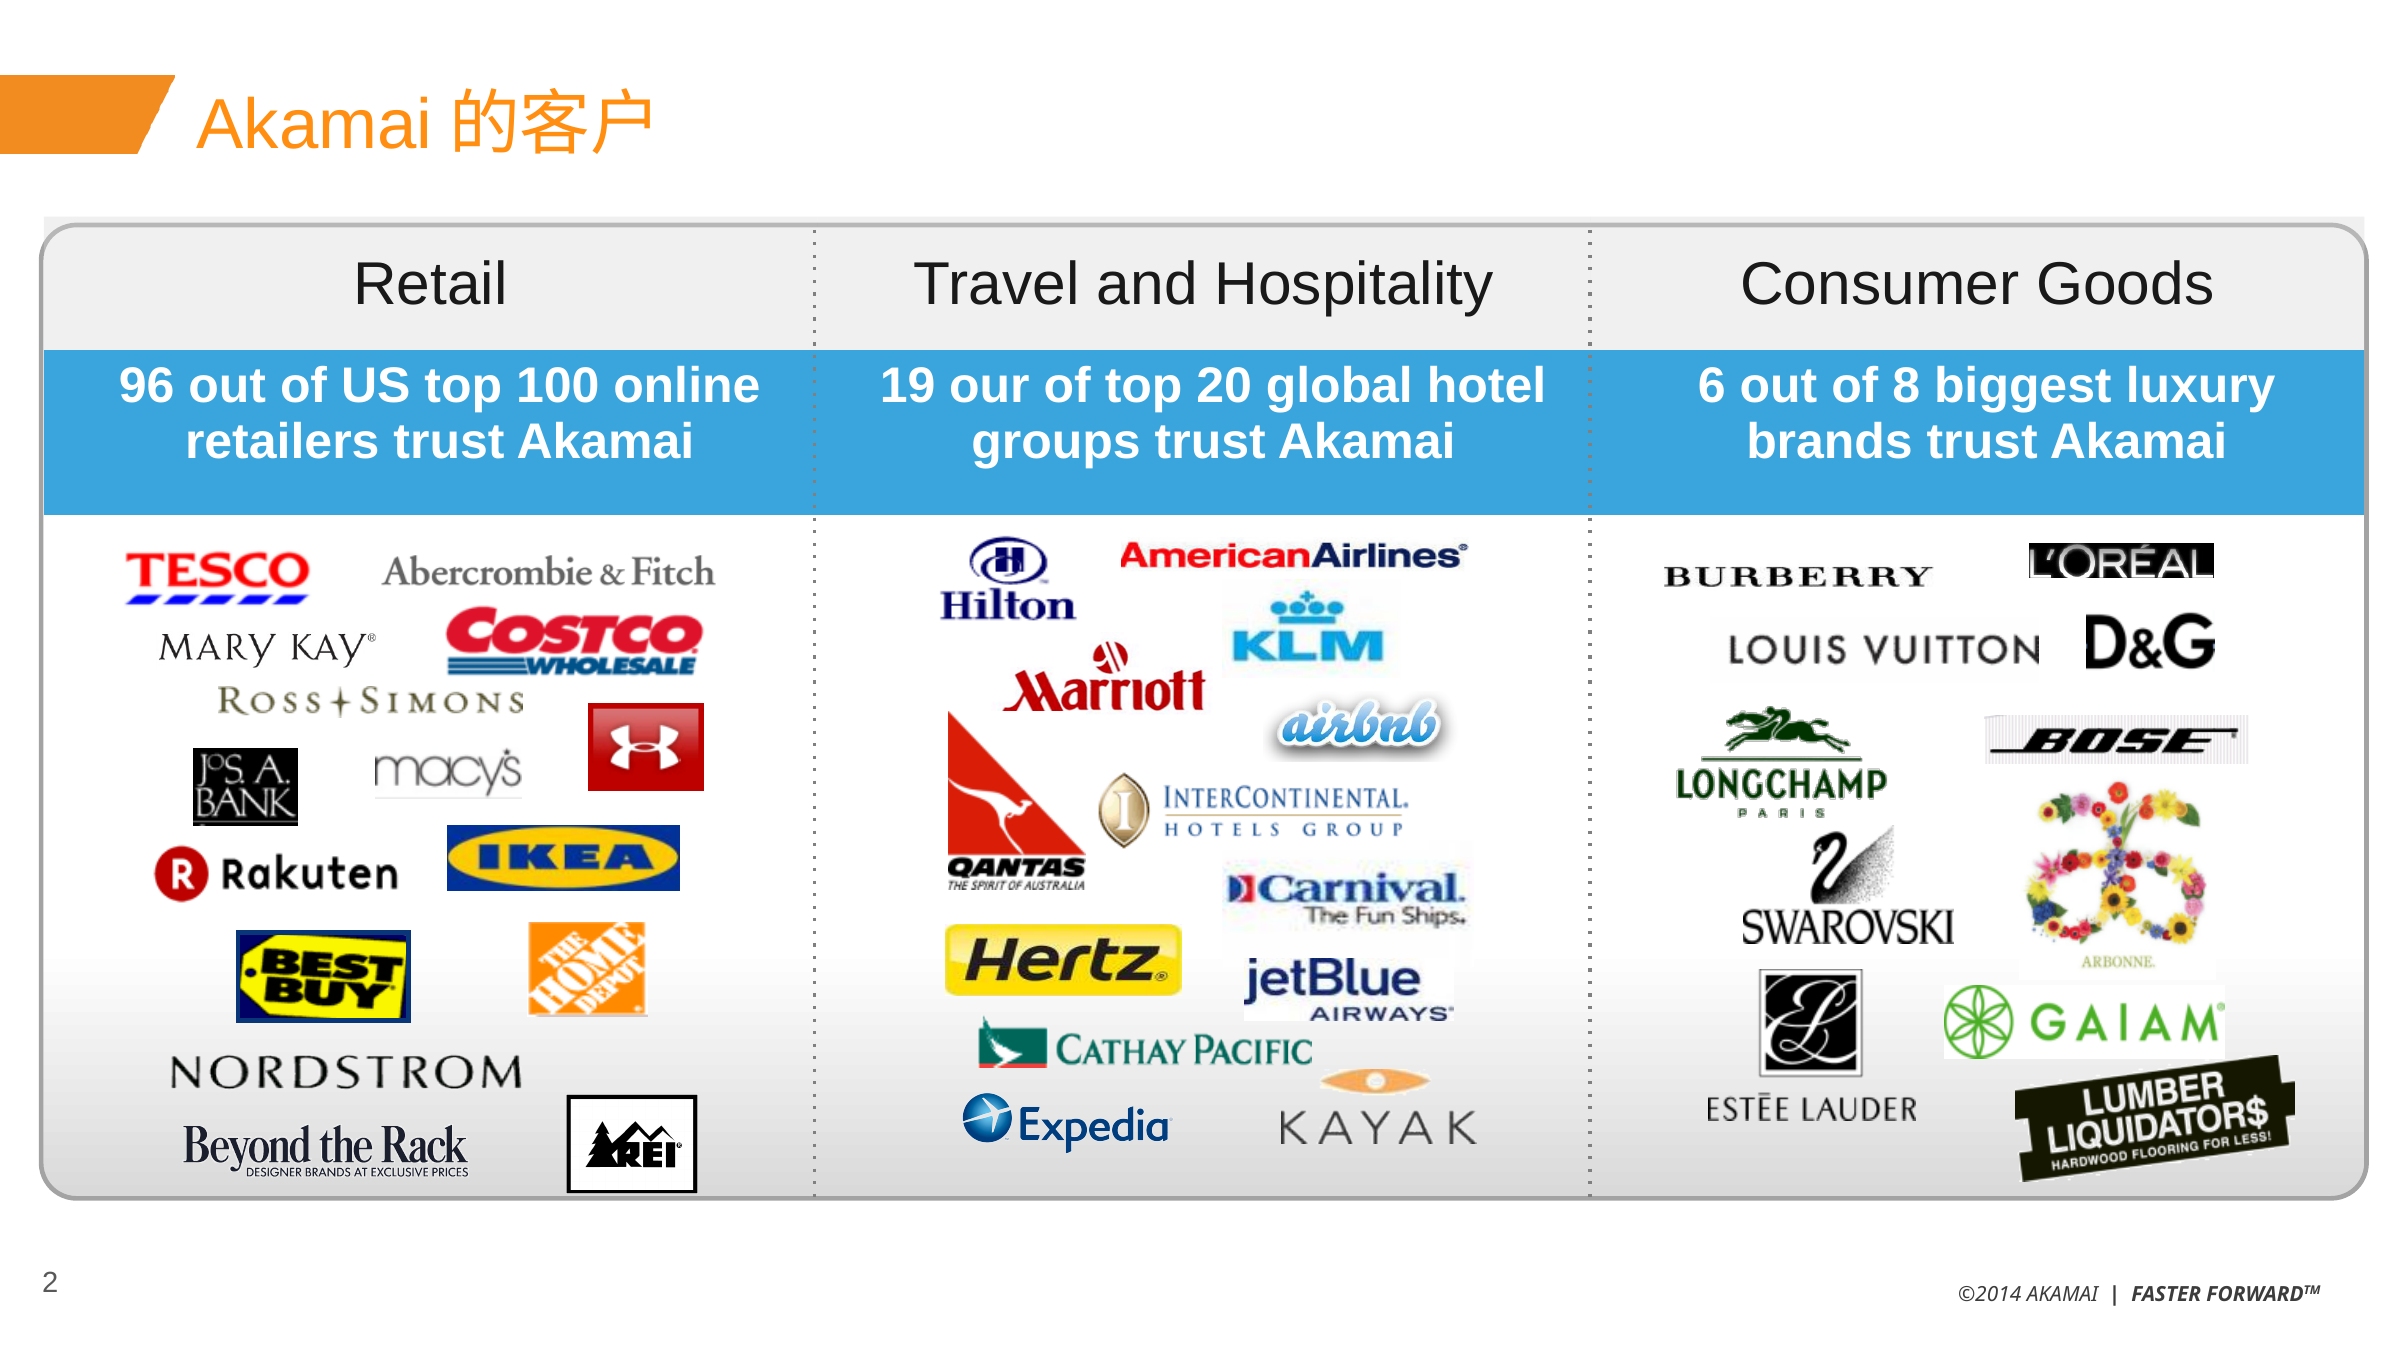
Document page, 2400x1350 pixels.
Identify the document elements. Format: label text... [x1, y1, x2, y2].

picture [1743, 825, 1954, 944]
picture [960, 1090, 1176, 1157]
picture [1262, 691, 1459, 763]
table_cell 96 out of US top 100 online retailers trust Akamai [44, 350, 810, 515]
picture [977, 770, 1475, 1068]
picture [192, 748, 303, 826]
picture [527, 922, 649, 1018]
picture [375, 747, 522, 800]
picture [926, 530, 1090, 627]
picture [1671, 702, 1890, 821]
picture [566, 1094, 699, 1194]
picture [588, 702, 704, 791]
picture [1943, 985, 2295, 1182]
picture [178, 1124, 476, 1179]
title Akamai的客户 [174, 74, 2188, 166]
picture [948, 630, 1221, 891]
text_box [1710, 617, 2039, 683]
table_header Travel and Hospitality [817, 217, 1591, 350]
picture [1222, 579, 1401, 678]
picture [2028, 543, 2215, 578]
picture [1120, 537, 1490, 576]
table_header Consumer Goods [1591, 217, 2364, 350]
picture [218, 685, 523, 718]
picture [1653, 522, 1944, 618]
picture [447, 824, 680, 891]
picture [1984, 715, 2251, 764]
picture [152, 1026, 535, 1105]
picture [1708, 969, 1916, 1121]
picture [2019, 770, 2217, 981]
picture [945, 924, 1182, 997]
table_cell 6 out of 8 biggest luxury brands trust Akamai [1595, 350, 2364, 515]
table_cell [1591, 515, 2364, 1228]
table_header Retail [44, 217, 817, 350]
picture [239, 934, 407, 1019]
picture [1281, 1069, 1477, 1144]
table_cell 19 our of top 20 global hotel groups trust Akamai [820, 350, 1585, 515]
picture [155, 631, 378, 670]
picture [2086, 610, 2215, 672]
table_cell [817, 515, 1591, 1228]
picture [122, 542, 316, 613]
picture [142, 837, 419, 907]
table_cell [44, 515, 817, 1228]
picture [371, 551, 724, 592]
picture [443, 603, 705, 677]
